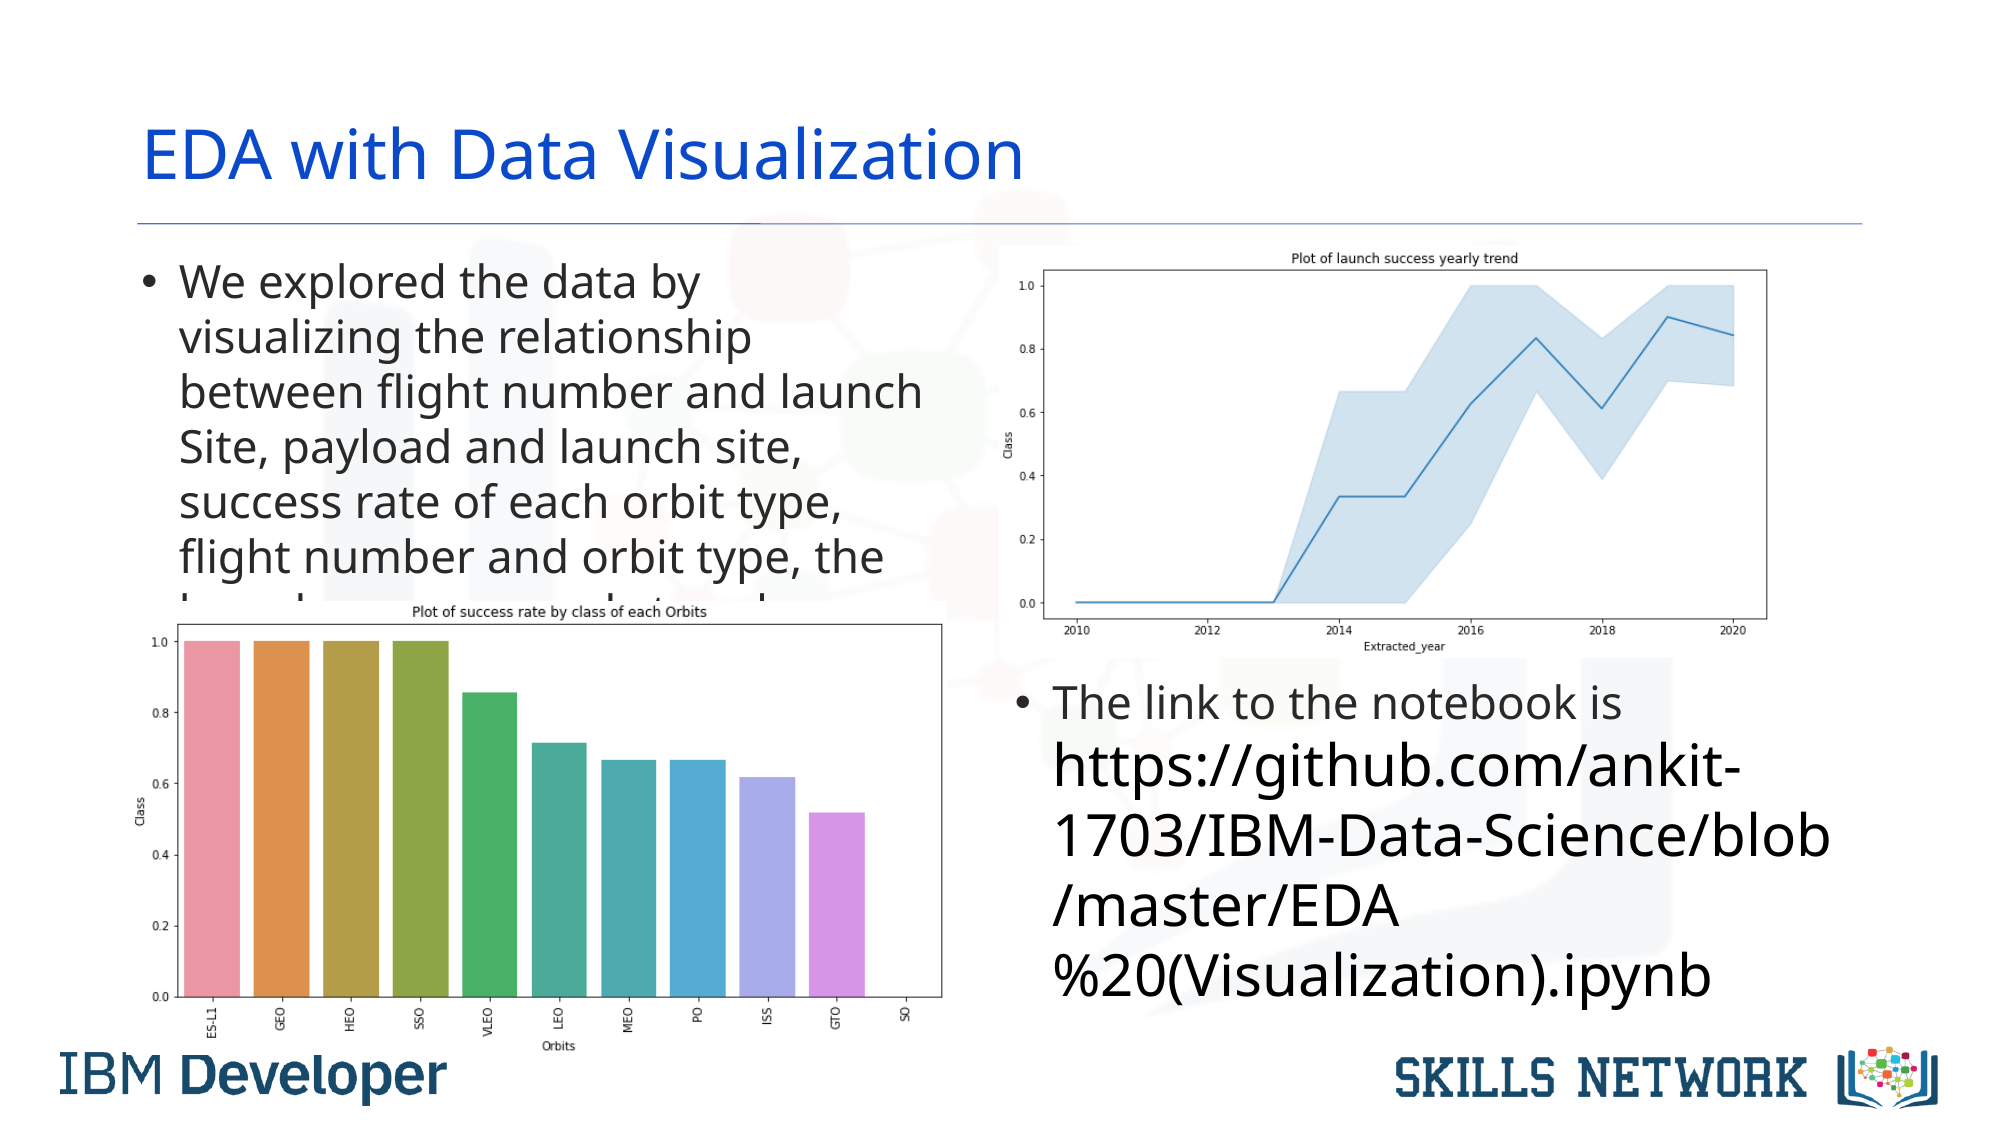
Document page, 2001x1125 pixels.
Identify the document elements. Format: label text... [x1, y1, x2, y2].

picture [1852, 1045, 1945, 1111]
text_box EDA with Data Visualization [126, 112, 1852, 203]
picture [55, 601, 947, 1108]
picture [1390, 1055, 1429, 1111]
picture [999, 245, 1776, 658]
text_box [1429, 1055, 1880, 1122]
text_box The link to the notebook is https://github.com/ankit-1703/IBM-Data-Science/blob/master/EDA%20(Visualization).ipynb [999, 245, 1852, 1055]
text_box We explored the data by visualizing the relationship between flight number and launch Site, payload and launch site, success rate of each orbit type, flight number and orbit type, the launch success yearly trend. [126, 245, 945, 601]
